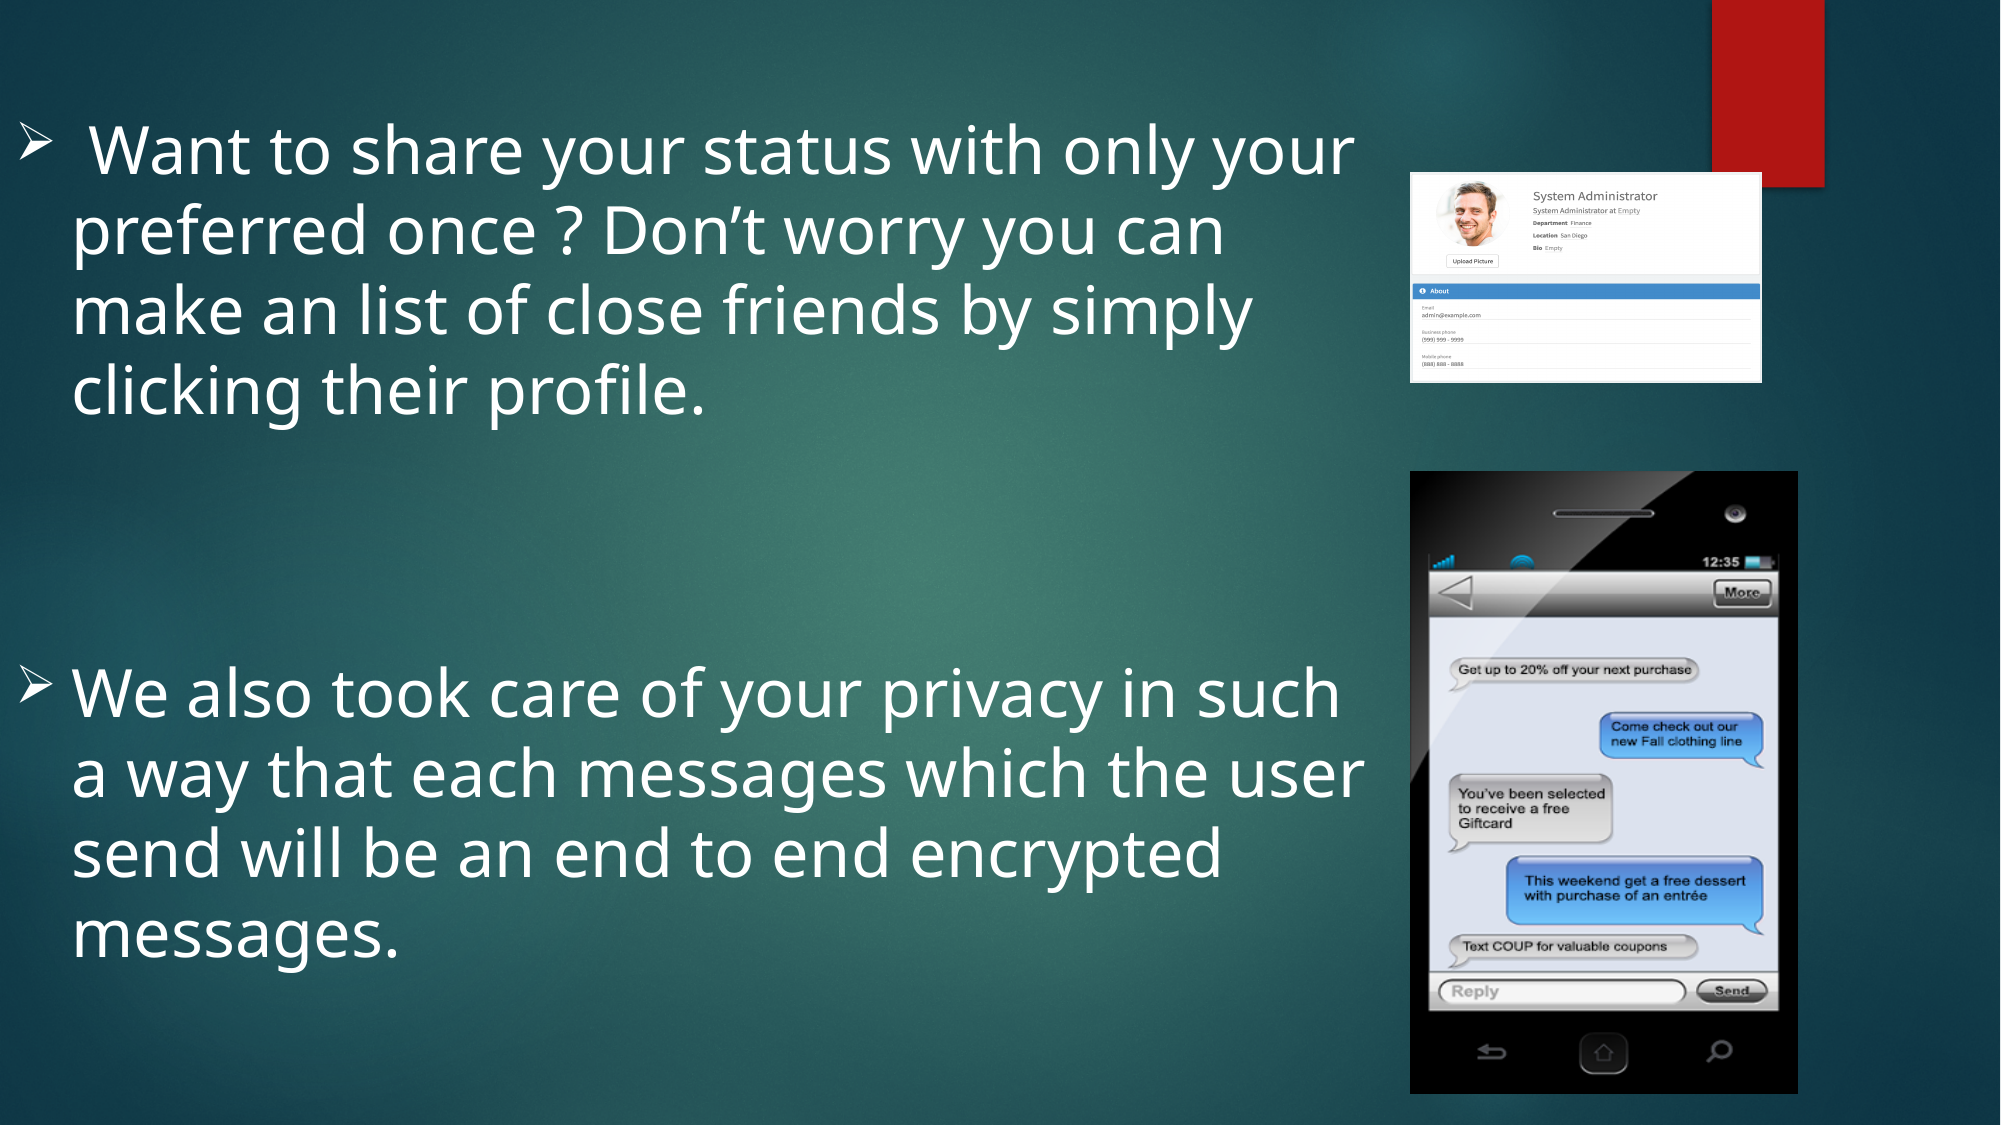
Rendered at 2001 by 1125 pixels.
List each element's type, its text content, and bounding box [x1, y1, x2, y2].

list Want to share your status with only your preferred once ? Don’t worry you can make an list of close friends by simply clicking their profile. We also took care of your privacy in such a way that each messages which the user send will be an end to end encrypted messages. [0, 100, 1411, 1125]
picture [1312, 0, 1762, 384]
picture [1409, 471, 1798, 1125]
